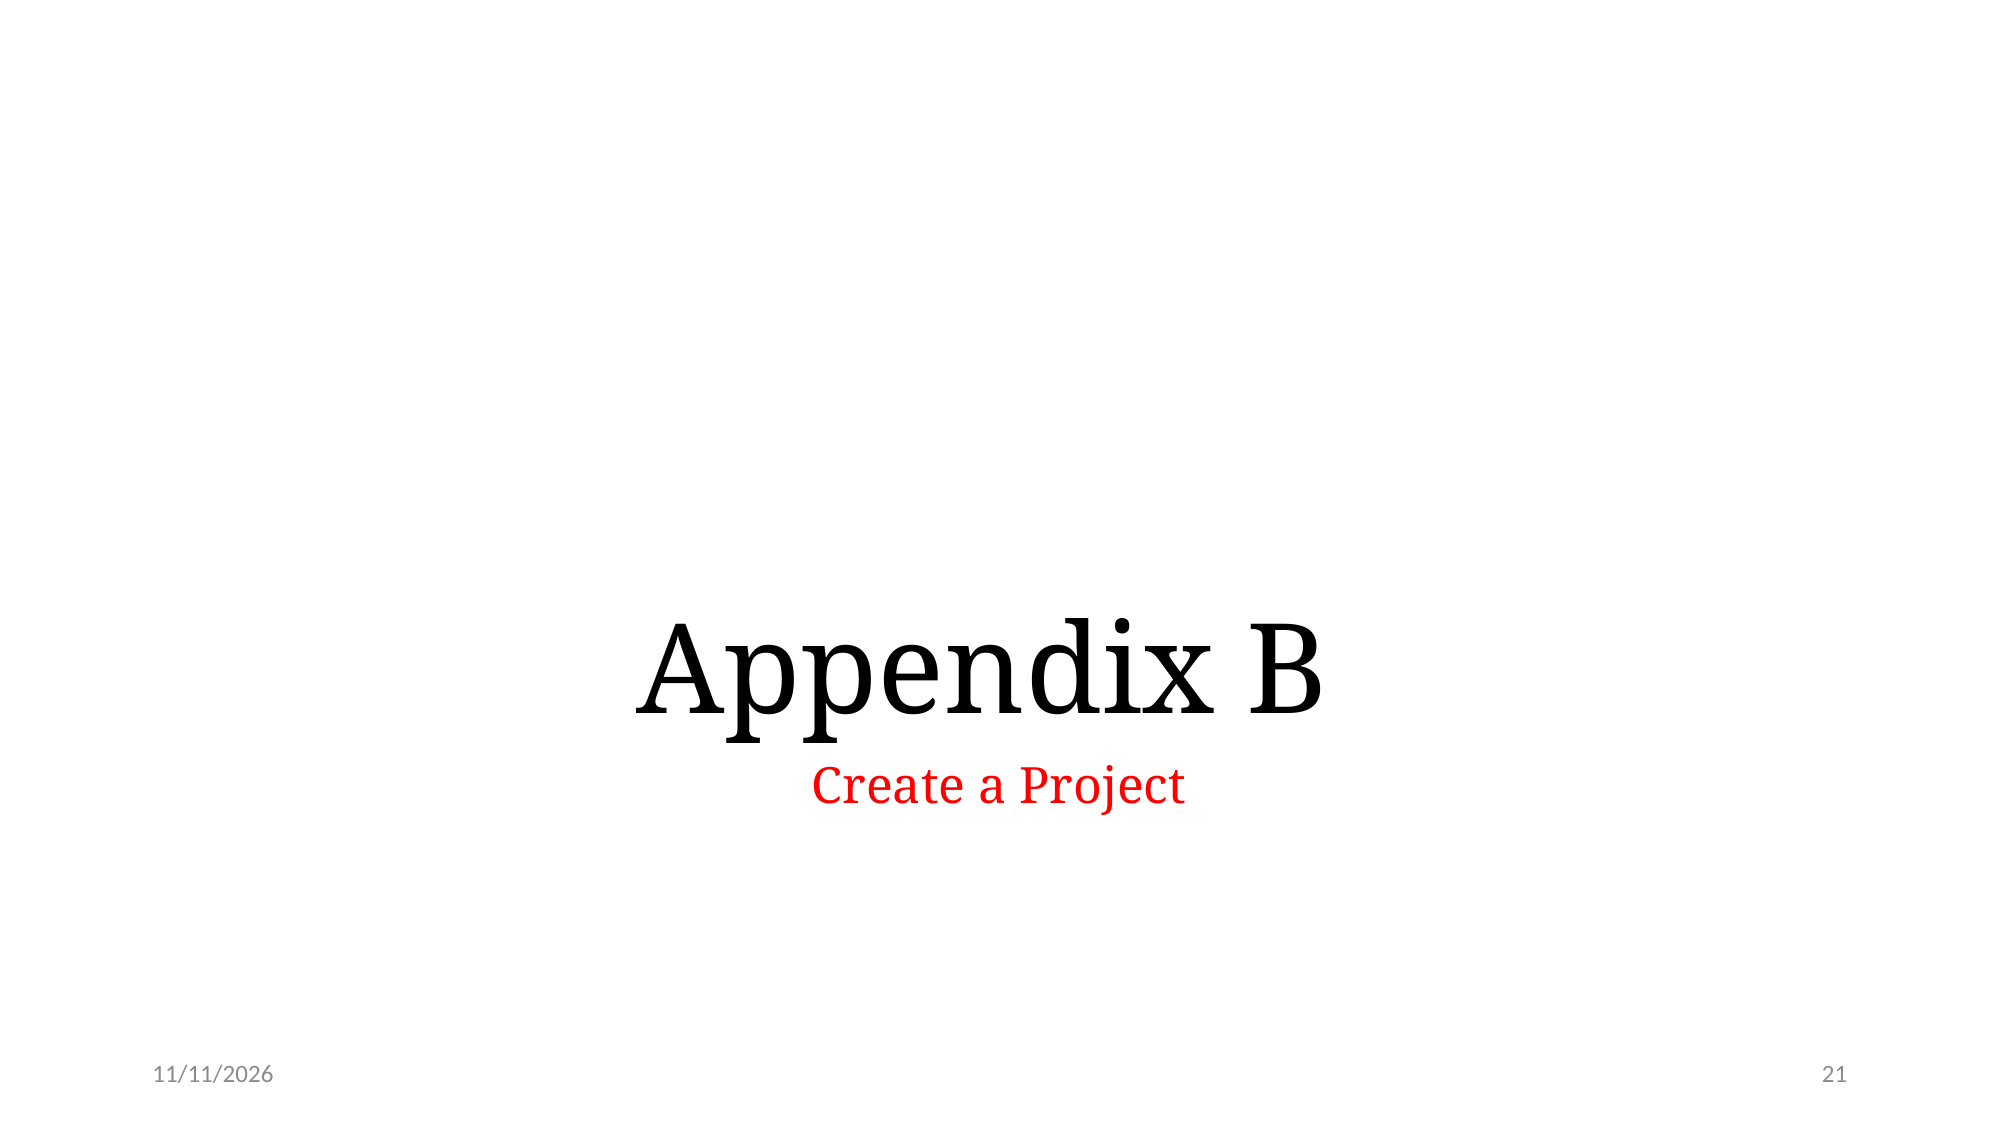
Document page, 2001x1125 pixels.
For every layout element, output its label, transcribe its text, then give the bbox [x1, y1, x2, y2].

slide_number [137, 1042, 588, 1103]
slide_number 21 [1412, 1042, 1863, 1103]
list Create a Project [136, 752, 1862, 999]
title Appendix B [136, 280, 1862, 749]
